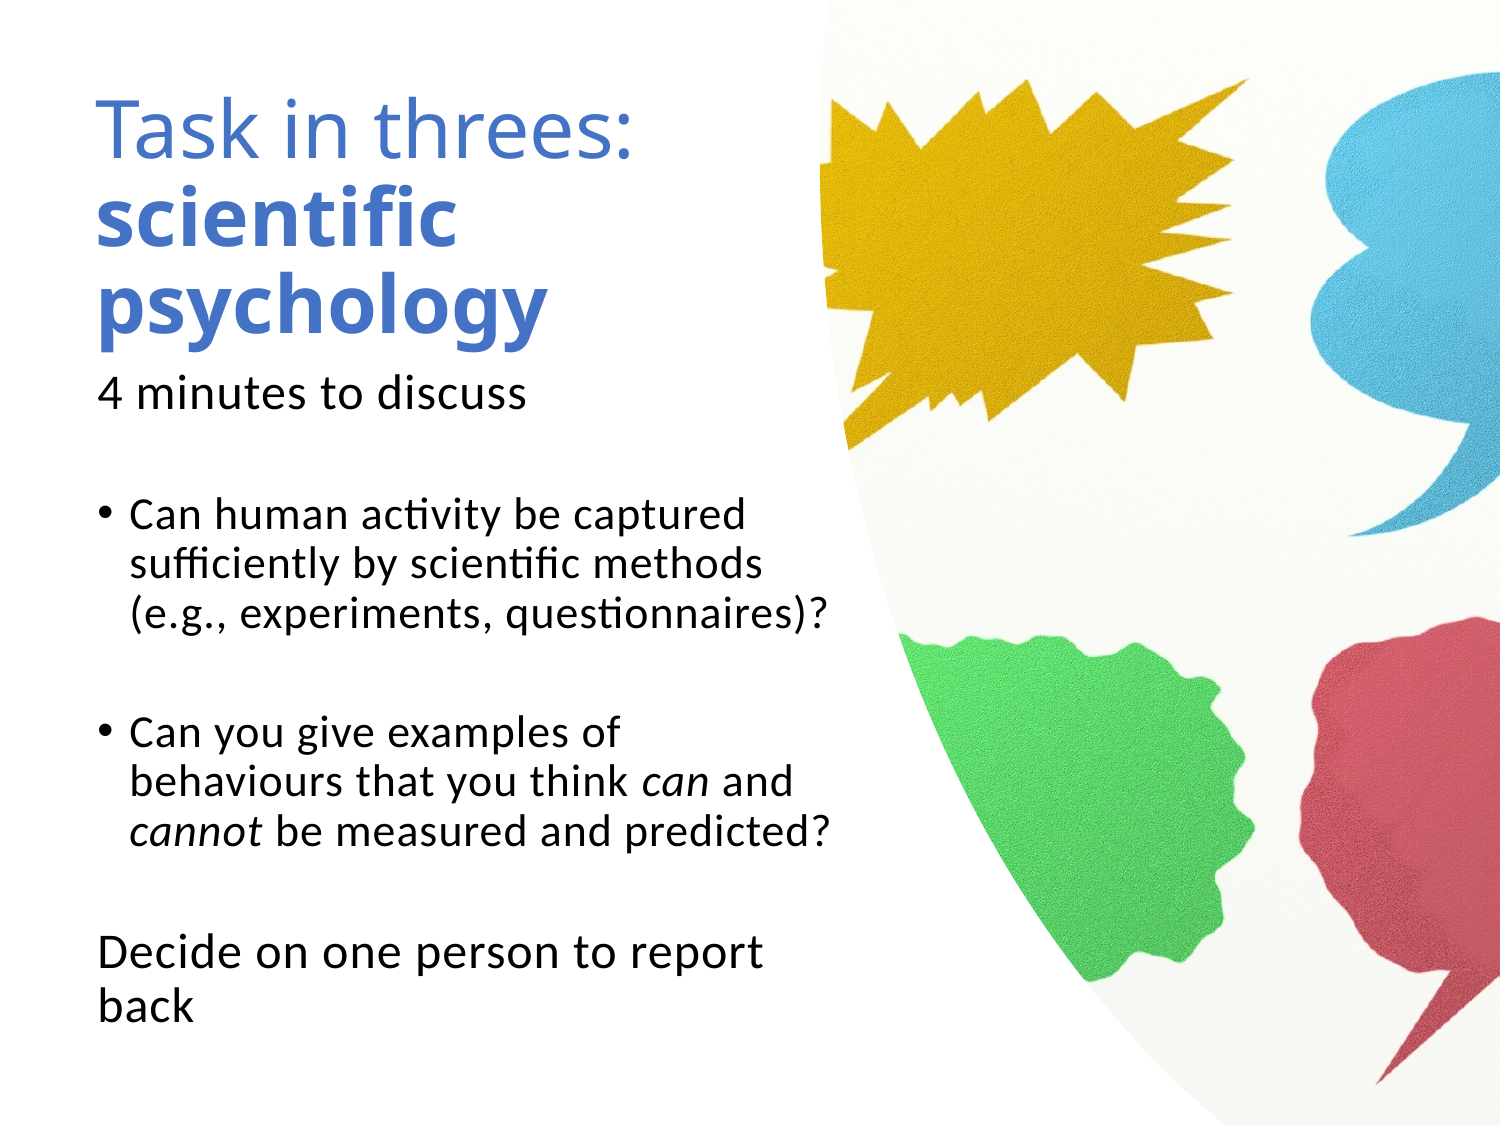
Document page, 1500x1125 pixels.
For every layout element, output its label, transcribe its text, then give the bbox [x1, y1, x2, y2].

list 4 minutes to discuss Can human activity be captured sufficiently by scientific methods (e.g., experiments, questionnaires)? Can you give examples of behaviours that you think can and cannot be measured and predicted? Decide on one person to report back [80, 358, 819, 918]
title Task in threes: scientific psychology [80, 81, 793, 358]
picture [819, 0, 1500, 1125]
